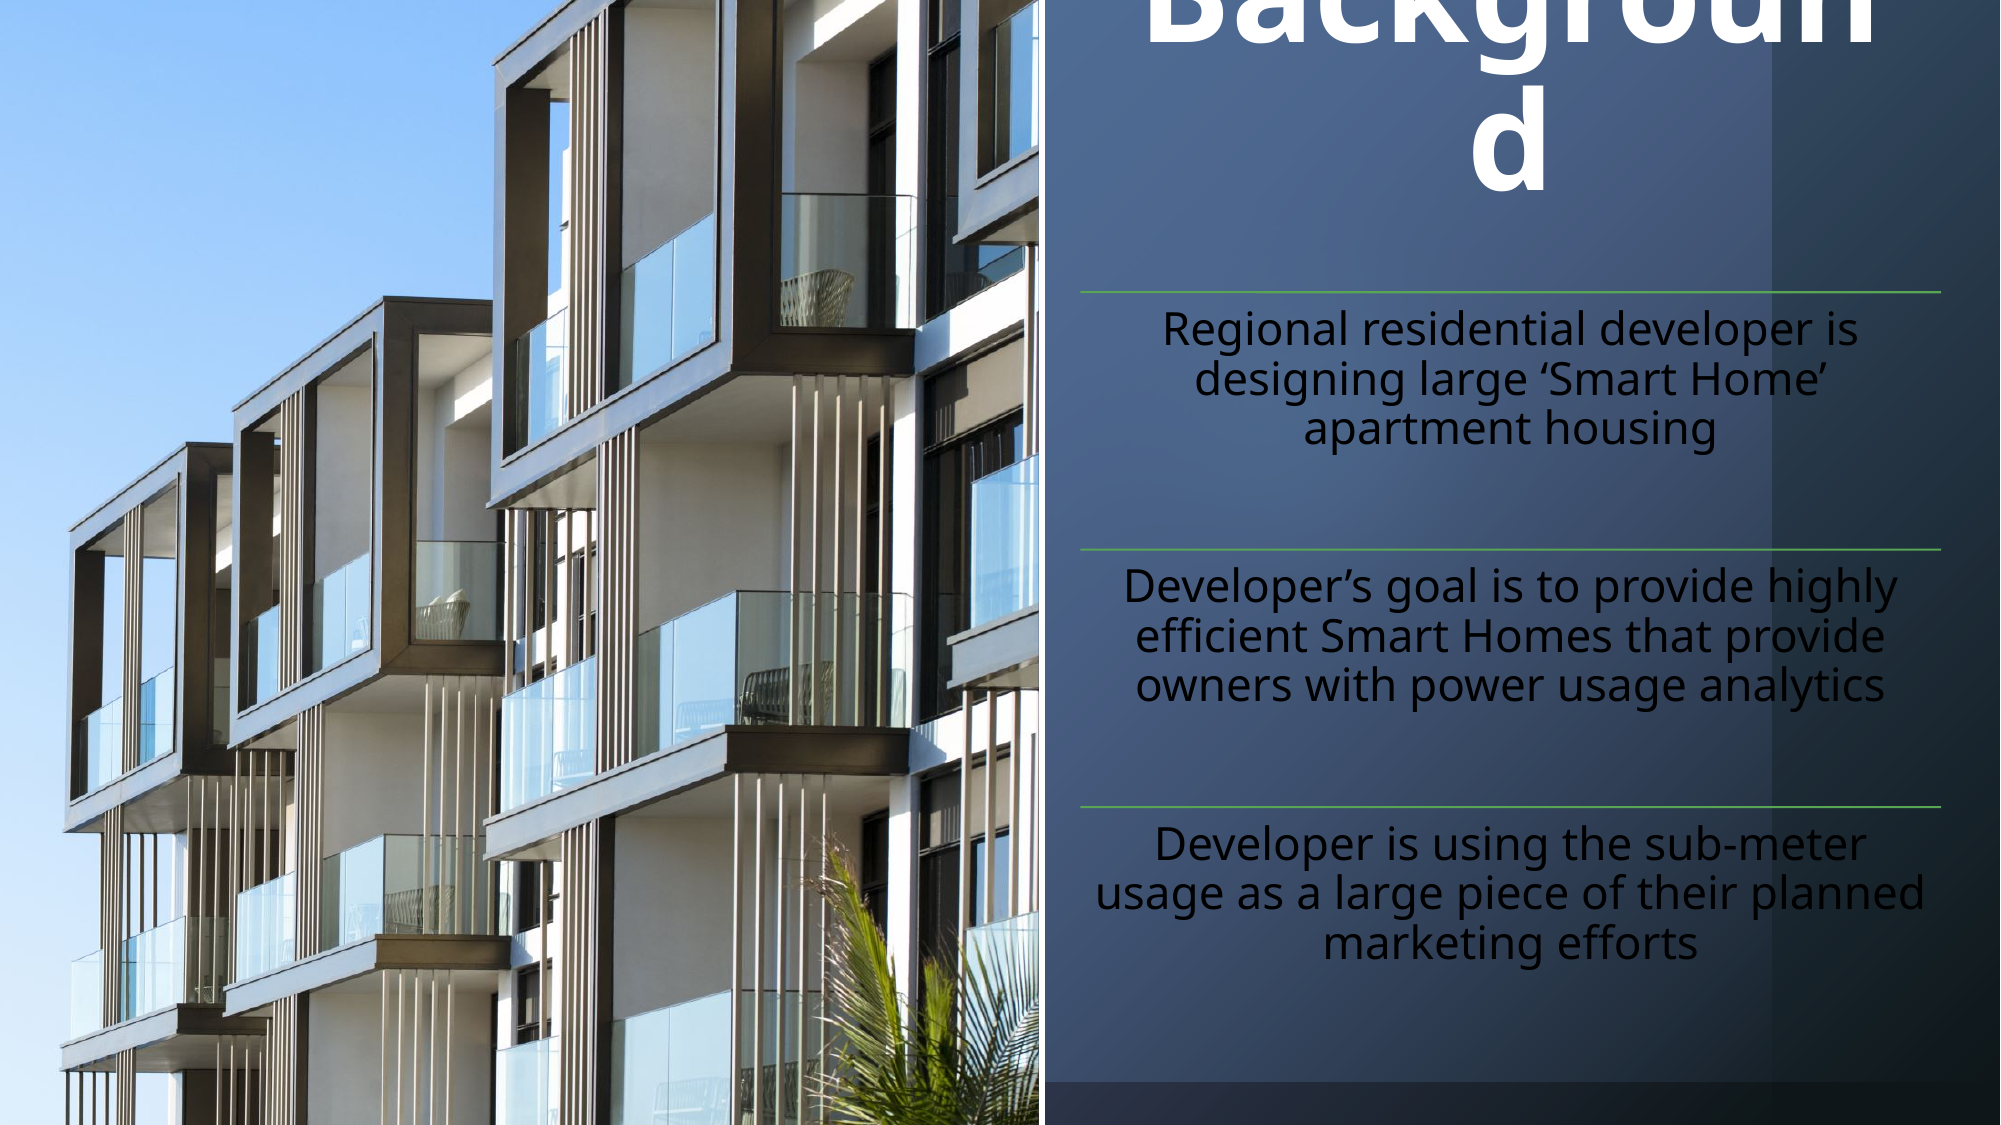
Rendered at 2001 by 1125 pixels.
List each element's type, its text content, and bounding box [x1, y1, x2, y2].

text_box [1080, 291, 1942, 1065]
picture [0, 0, 1039, 1125]
title Background [1106, 76, 1916, 228]
